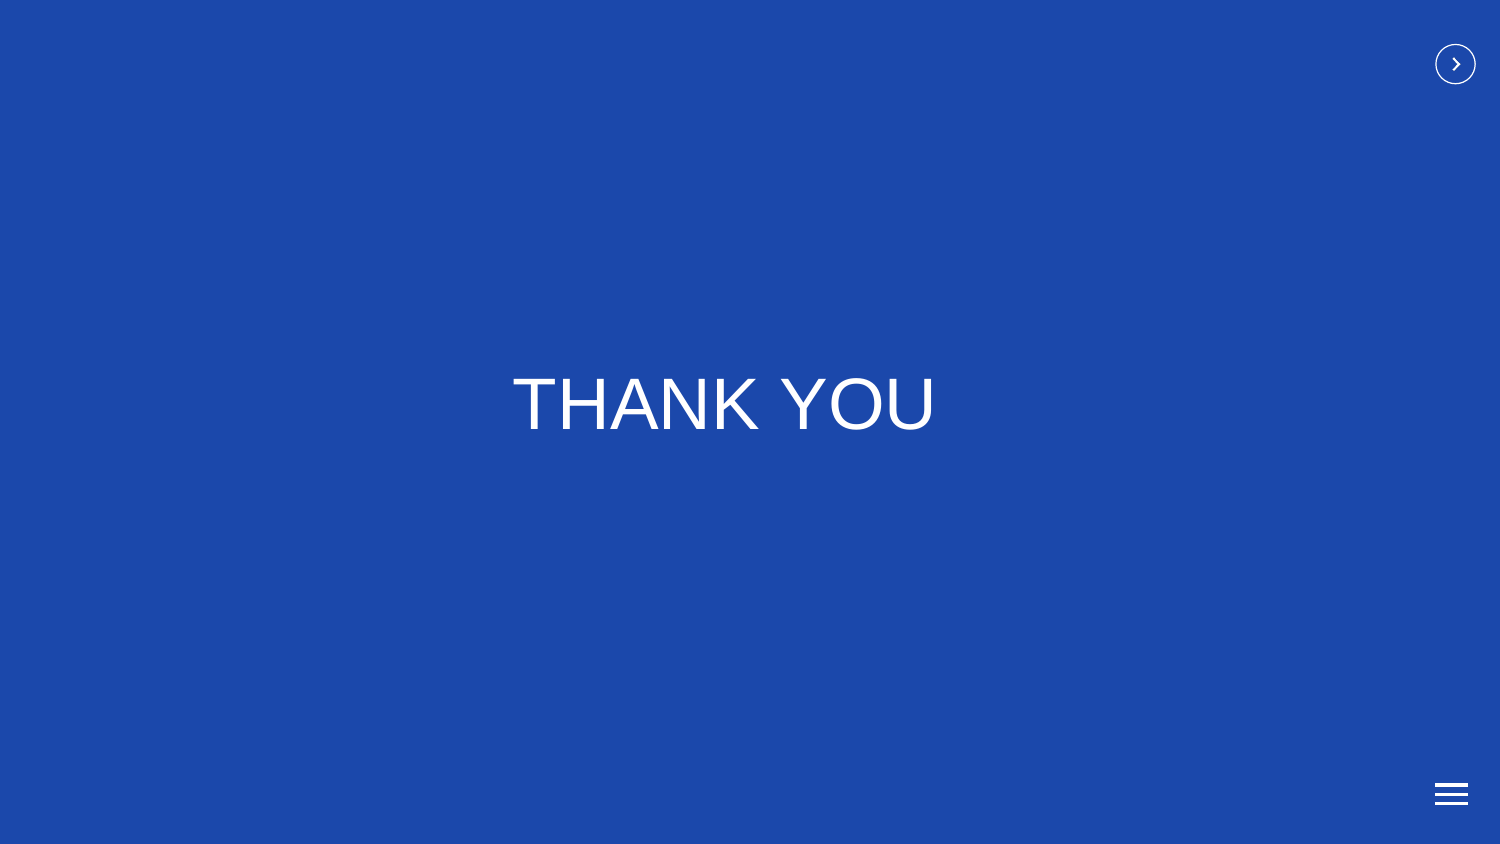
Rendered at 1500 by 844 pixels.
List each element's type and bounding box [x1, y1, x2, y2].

text_box [1435, 43, 1476, 85]
picture [1435, 783, 1468, 806]
text_box [512, 347, 1062, 732]
